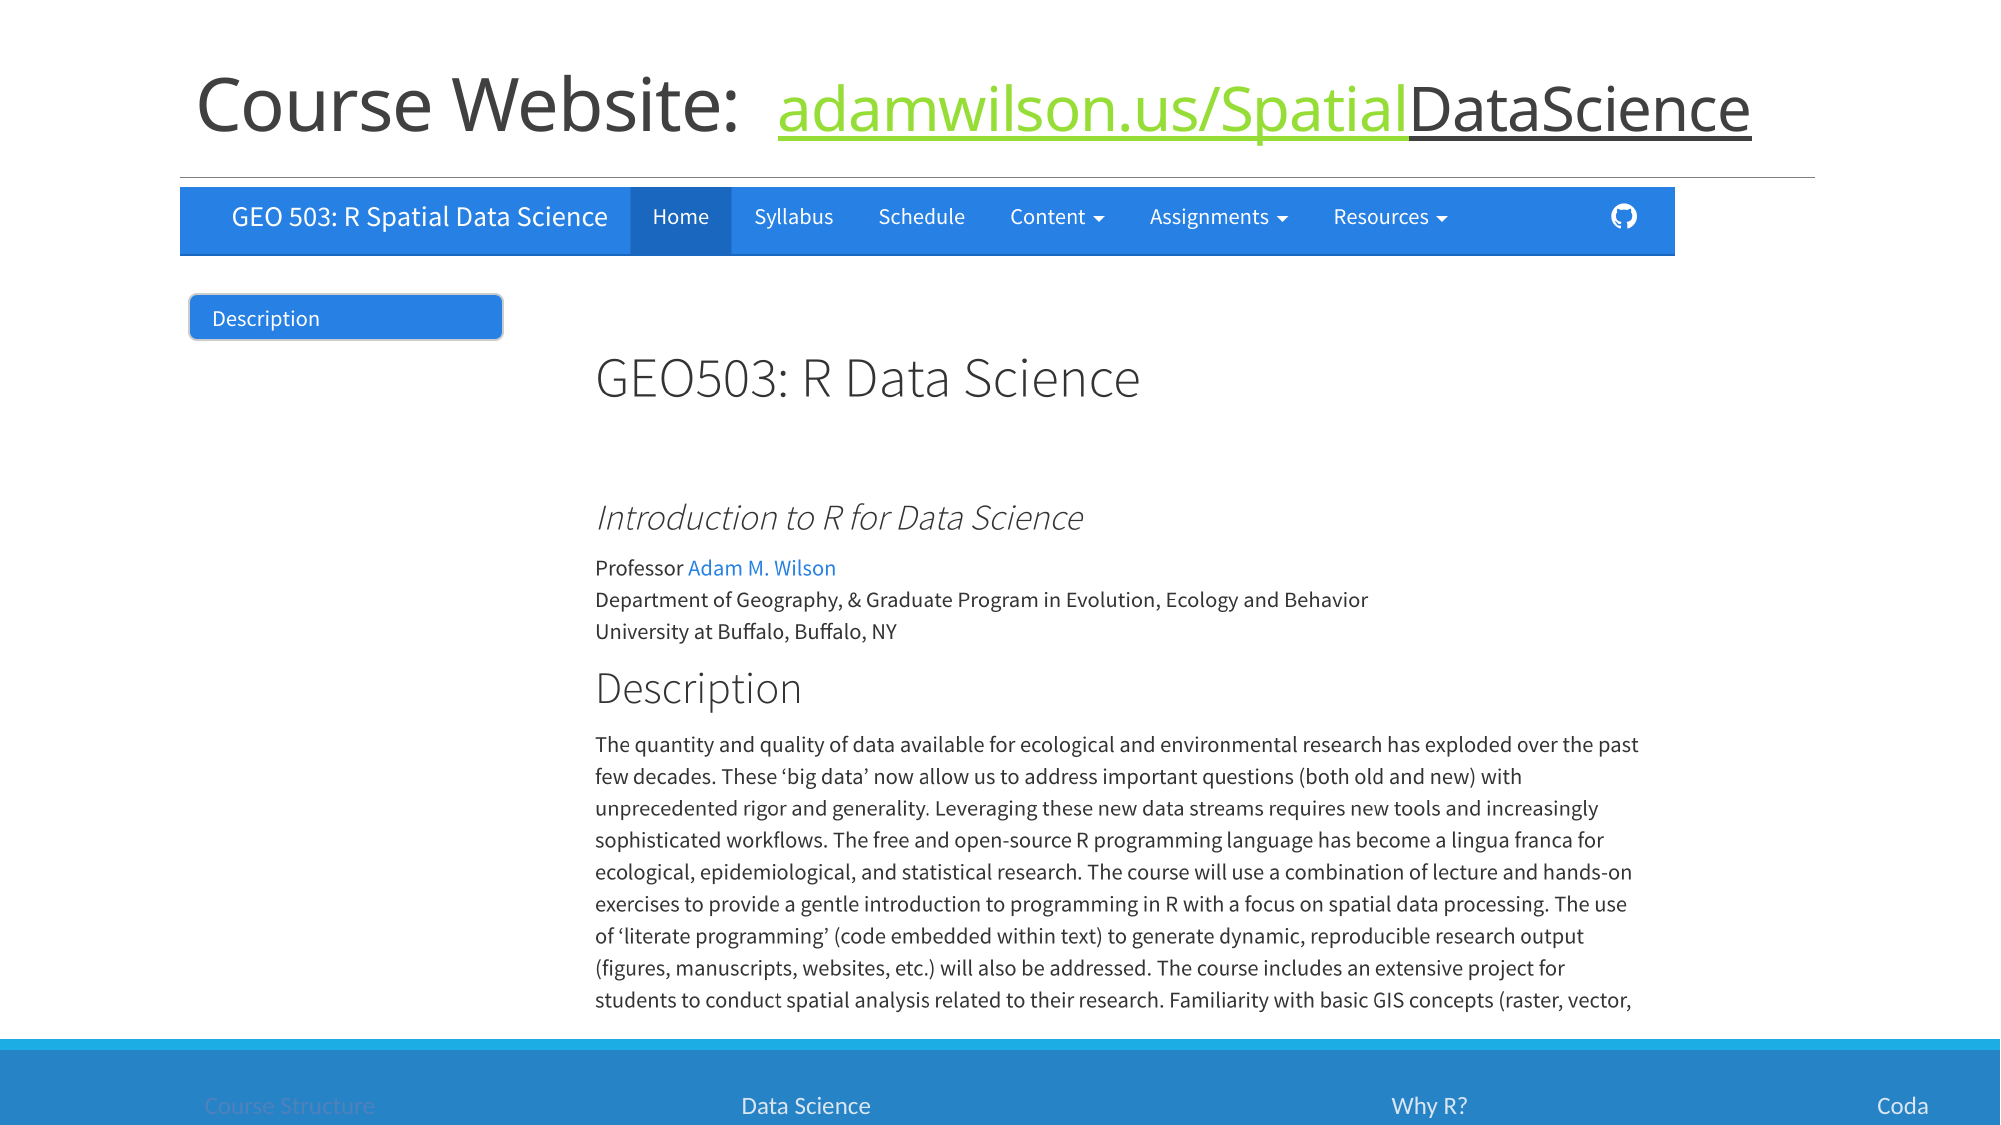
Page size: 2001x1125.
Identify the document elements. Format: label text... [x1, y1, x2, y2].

picture [179, 186, 1675, 1013]
title Course Website: adamwilson.us/SpatialDataScience [180, 47, 1830, 155]
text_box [20, 1105, 1980, 1125]
